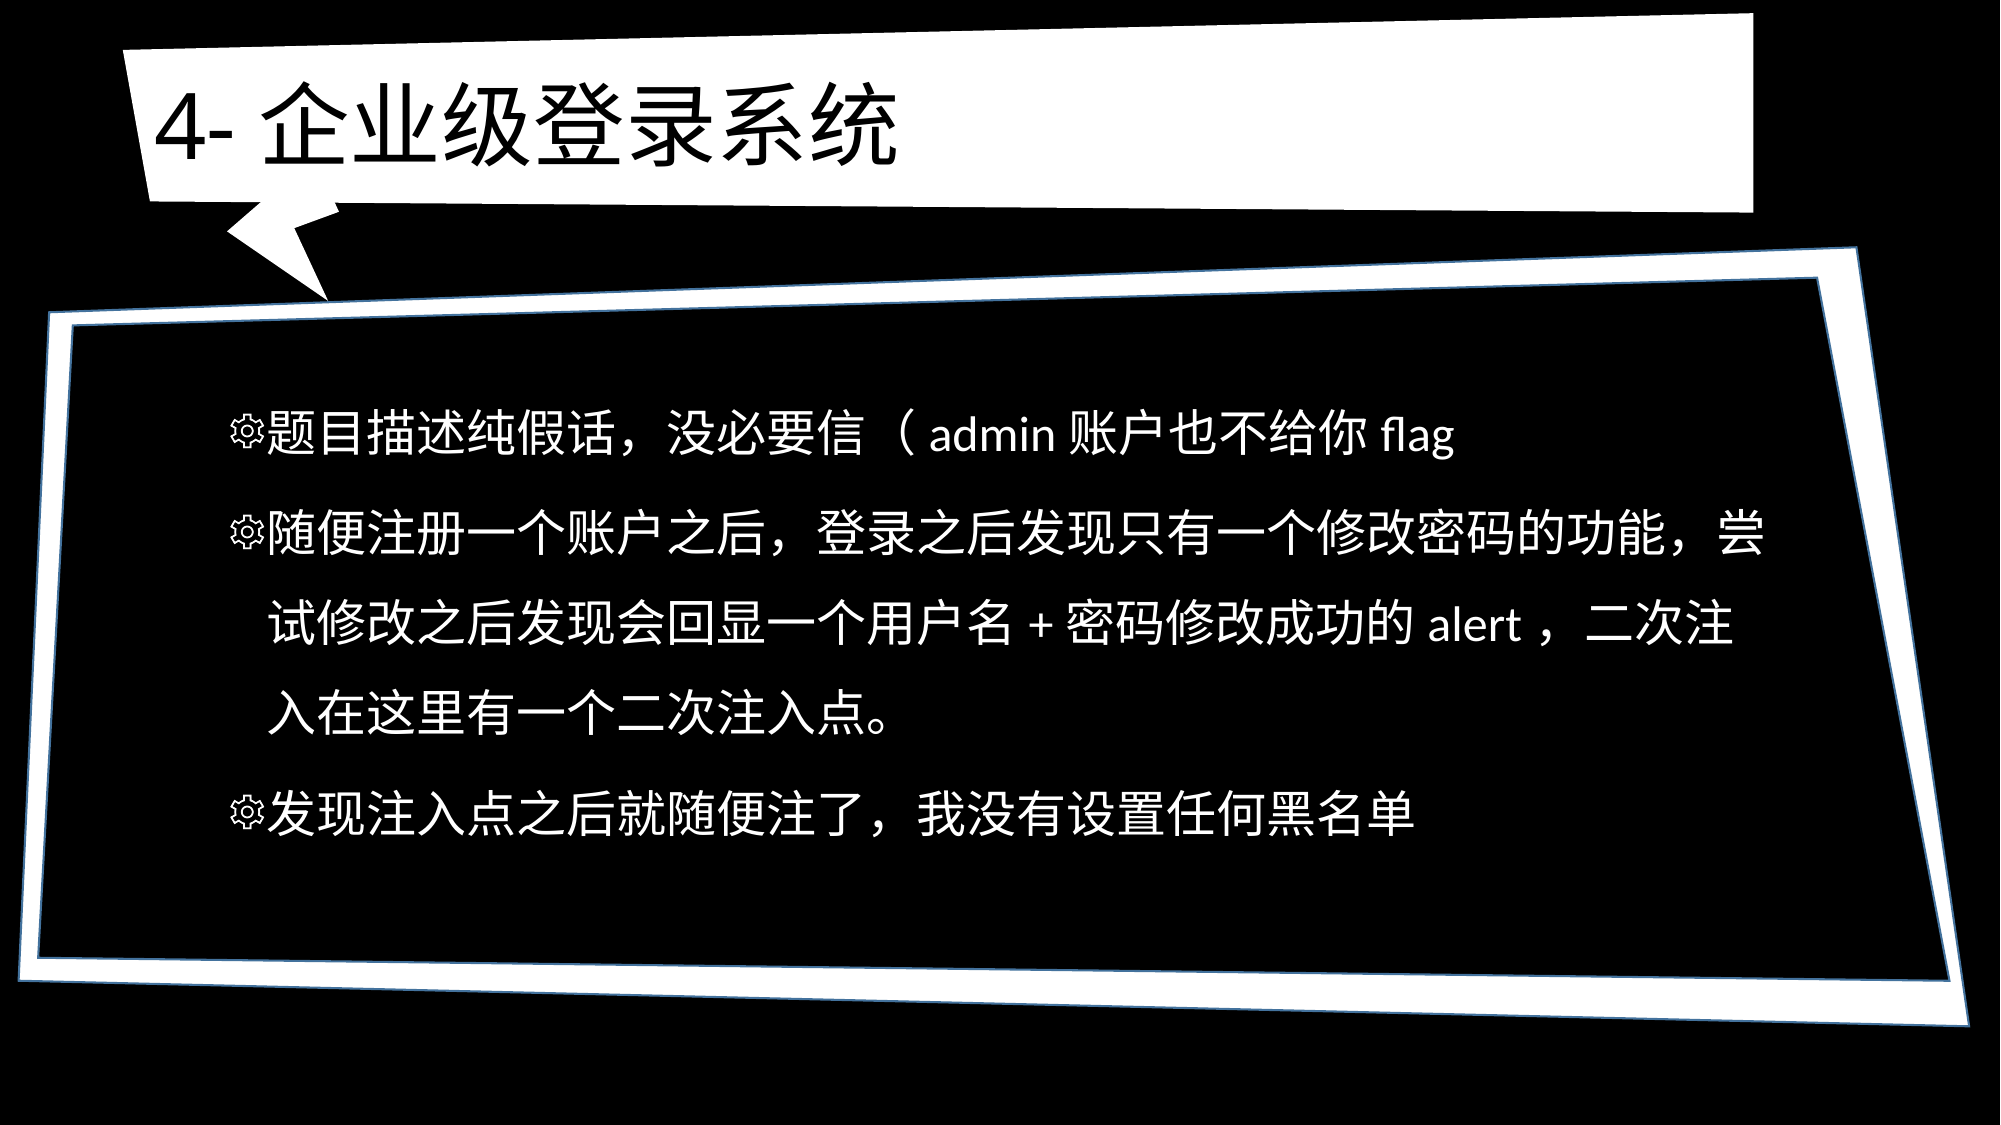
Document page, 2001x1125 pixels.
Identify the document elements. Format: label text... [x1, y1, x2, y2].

list 题目描述纯假话，没必要信（admin账户也不给你flag 随便注册一个账户之后，登录之后发现只有一个修改密码的功能，尝试修改之后发现会回显一个用户名+密码修改成功的alert，二次注入在这里有一个二次注入点。 发现注入点之后就随便注了，我没有设置任何黑名单 [139, 363, 1799, 1017]
title 4-企业级登录系统 [139, 42, 1850, 218]
picture [229, 413, 265, 449]
picture [229, 794, 265, 830]
picture [229, 514, 265, 550]
